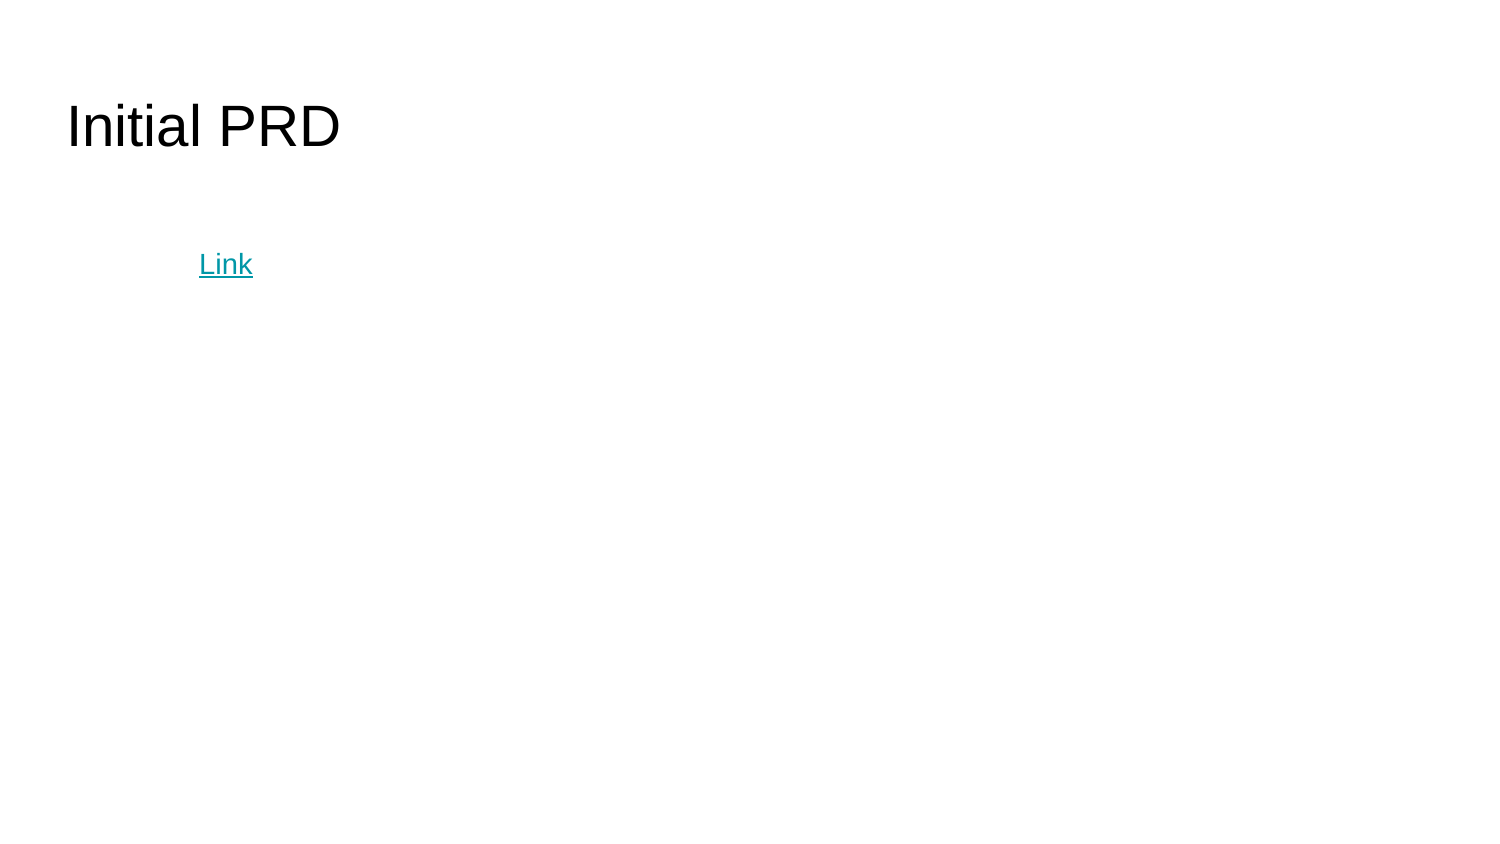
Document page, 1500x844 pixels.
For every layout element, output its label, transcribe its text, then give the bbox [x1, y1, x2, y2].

text_box Link [184, 230, 761, 296]
title Initial PRD [51, 72, 1449, 167]
